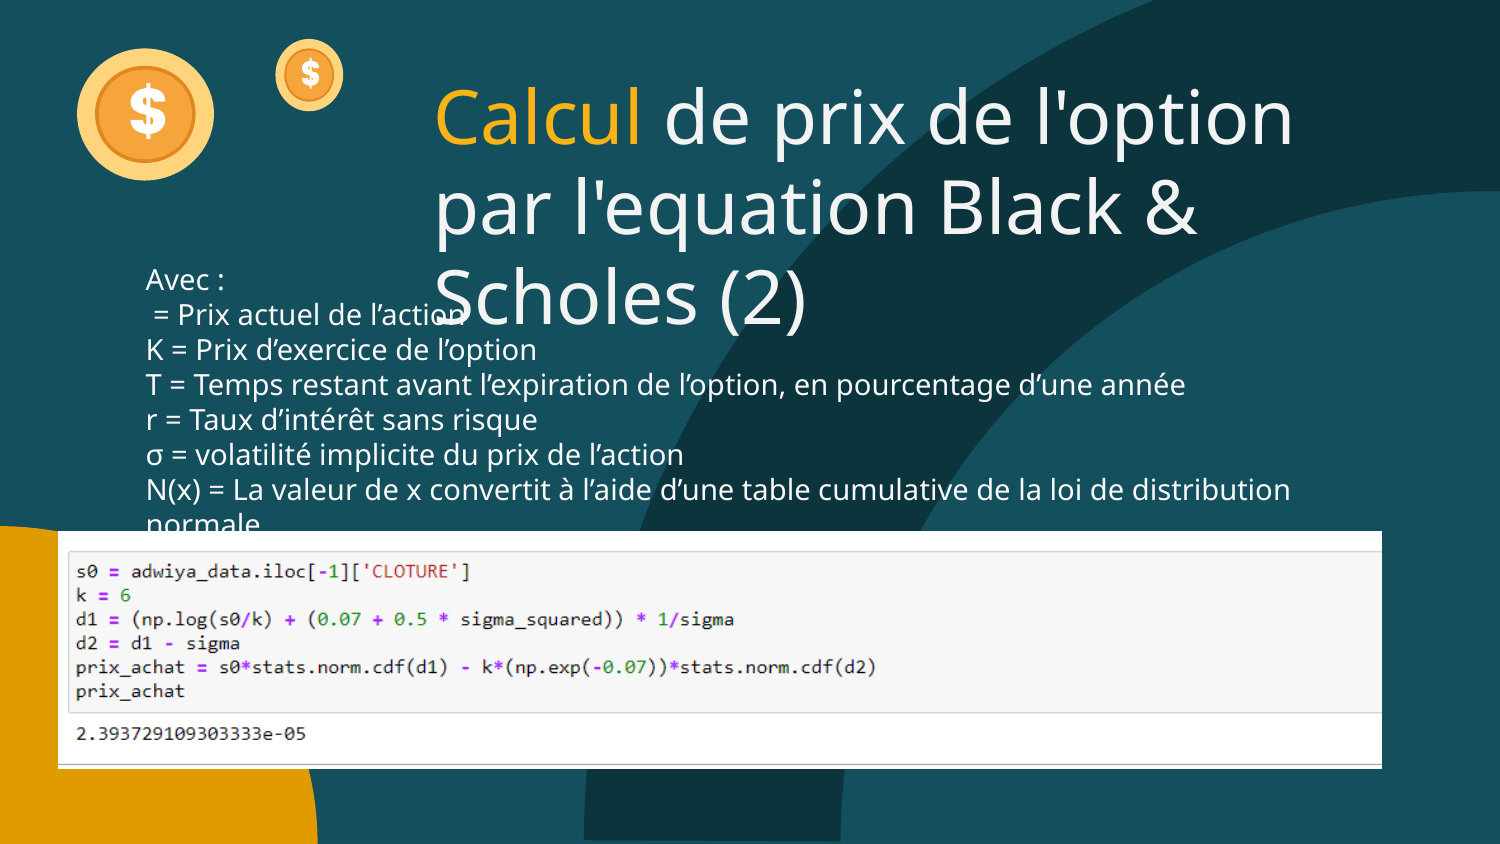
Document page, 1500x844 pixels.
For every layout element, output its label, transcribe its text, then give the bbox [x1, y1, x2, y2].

picture [58, 531, 1382, 769]
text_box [275, 38, 344, 112]
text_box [76, 48, 215, 181]
title Calcul de prix de l'option par l'equation Black & Scholes (2) [418, 54, 1415, 149]
